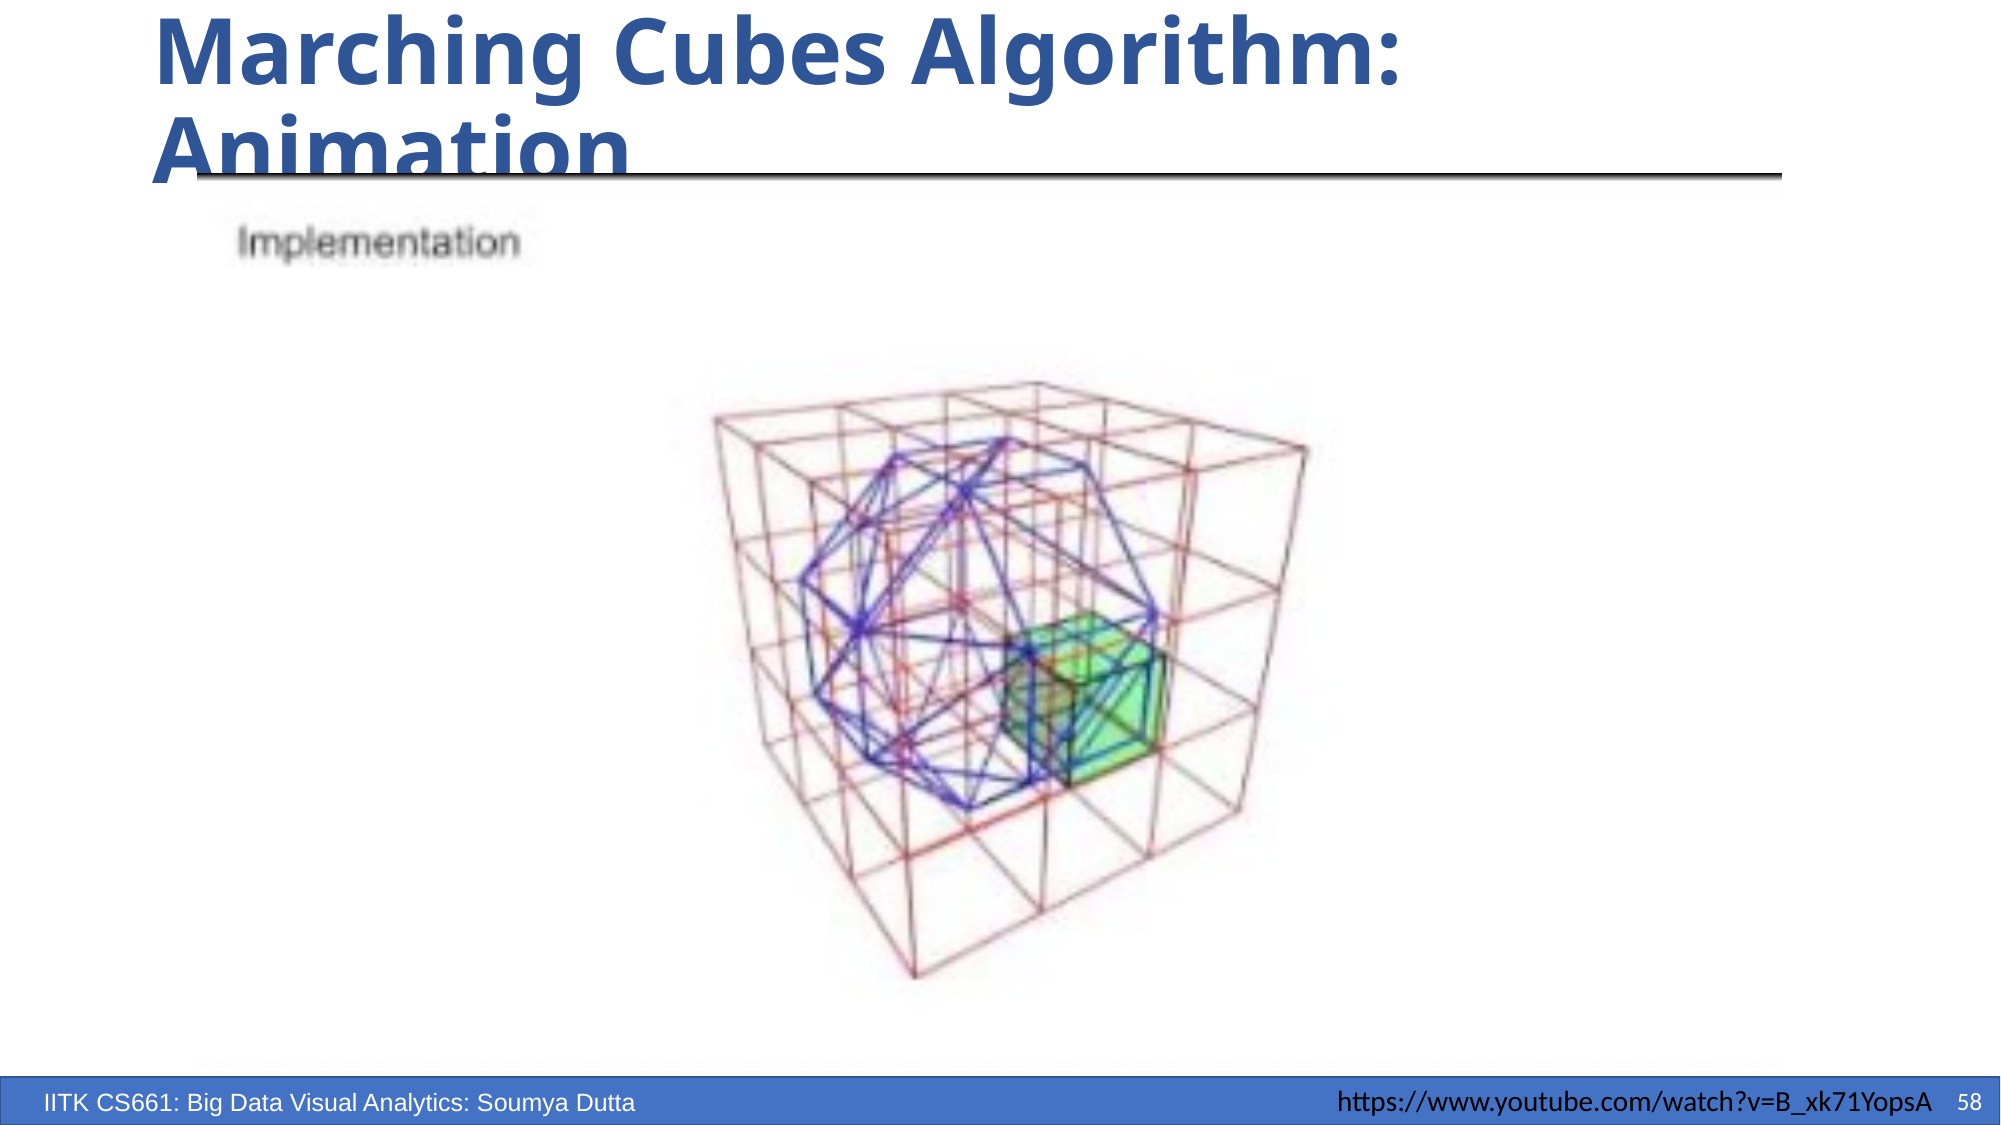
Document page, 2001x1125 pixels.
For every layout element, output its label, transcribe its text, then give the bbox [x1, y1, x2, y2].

text_box https://www.youtube.com/watch?v=B_xk71YopsA [1322, 1074, 1952, 1125]
title Marching Cubes Algorithm: Animation [137, 35, 1863, 173]
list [196, 172, 1783, 1069]
